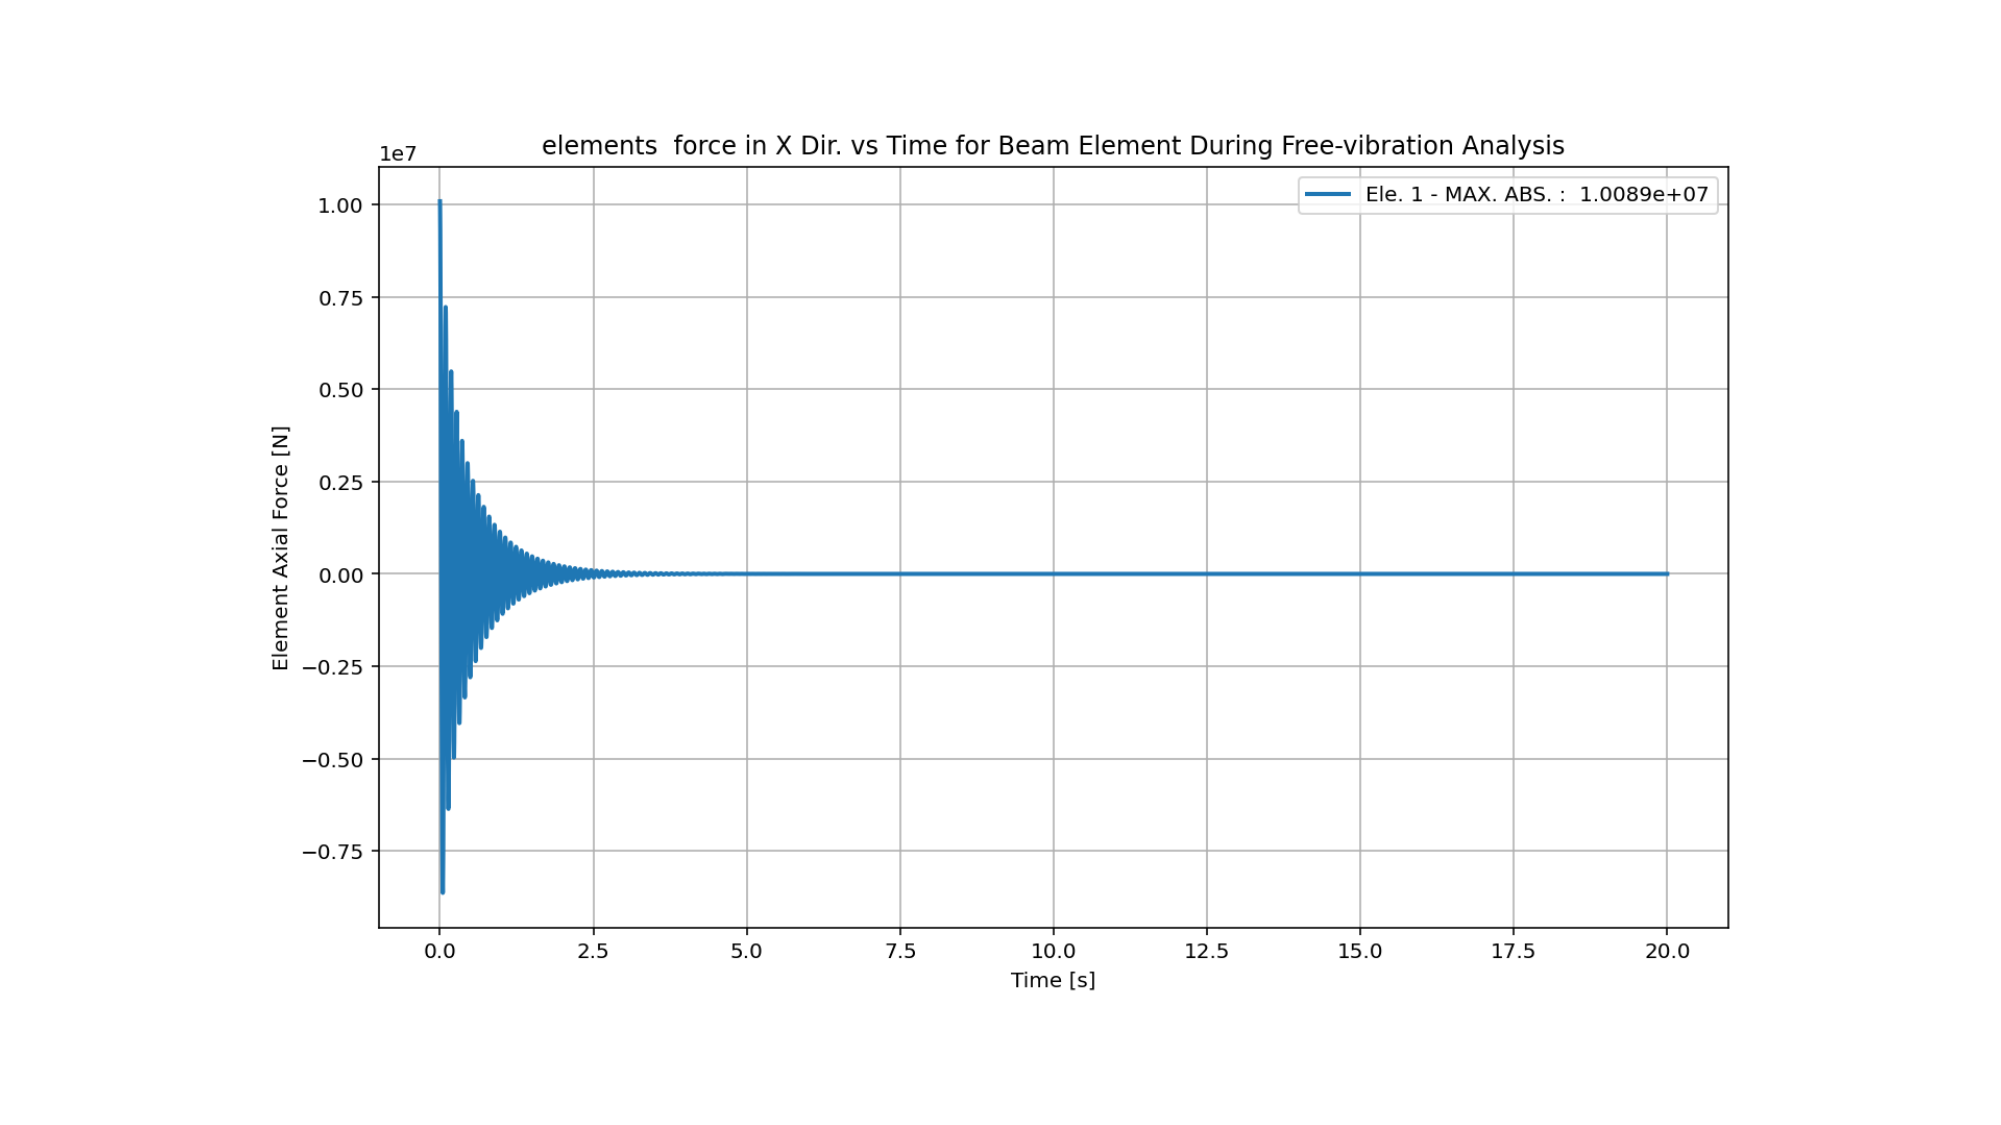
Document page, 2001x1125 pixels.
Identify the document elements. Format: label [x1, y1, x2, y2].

picture [257, 119, 1743, 1006]
